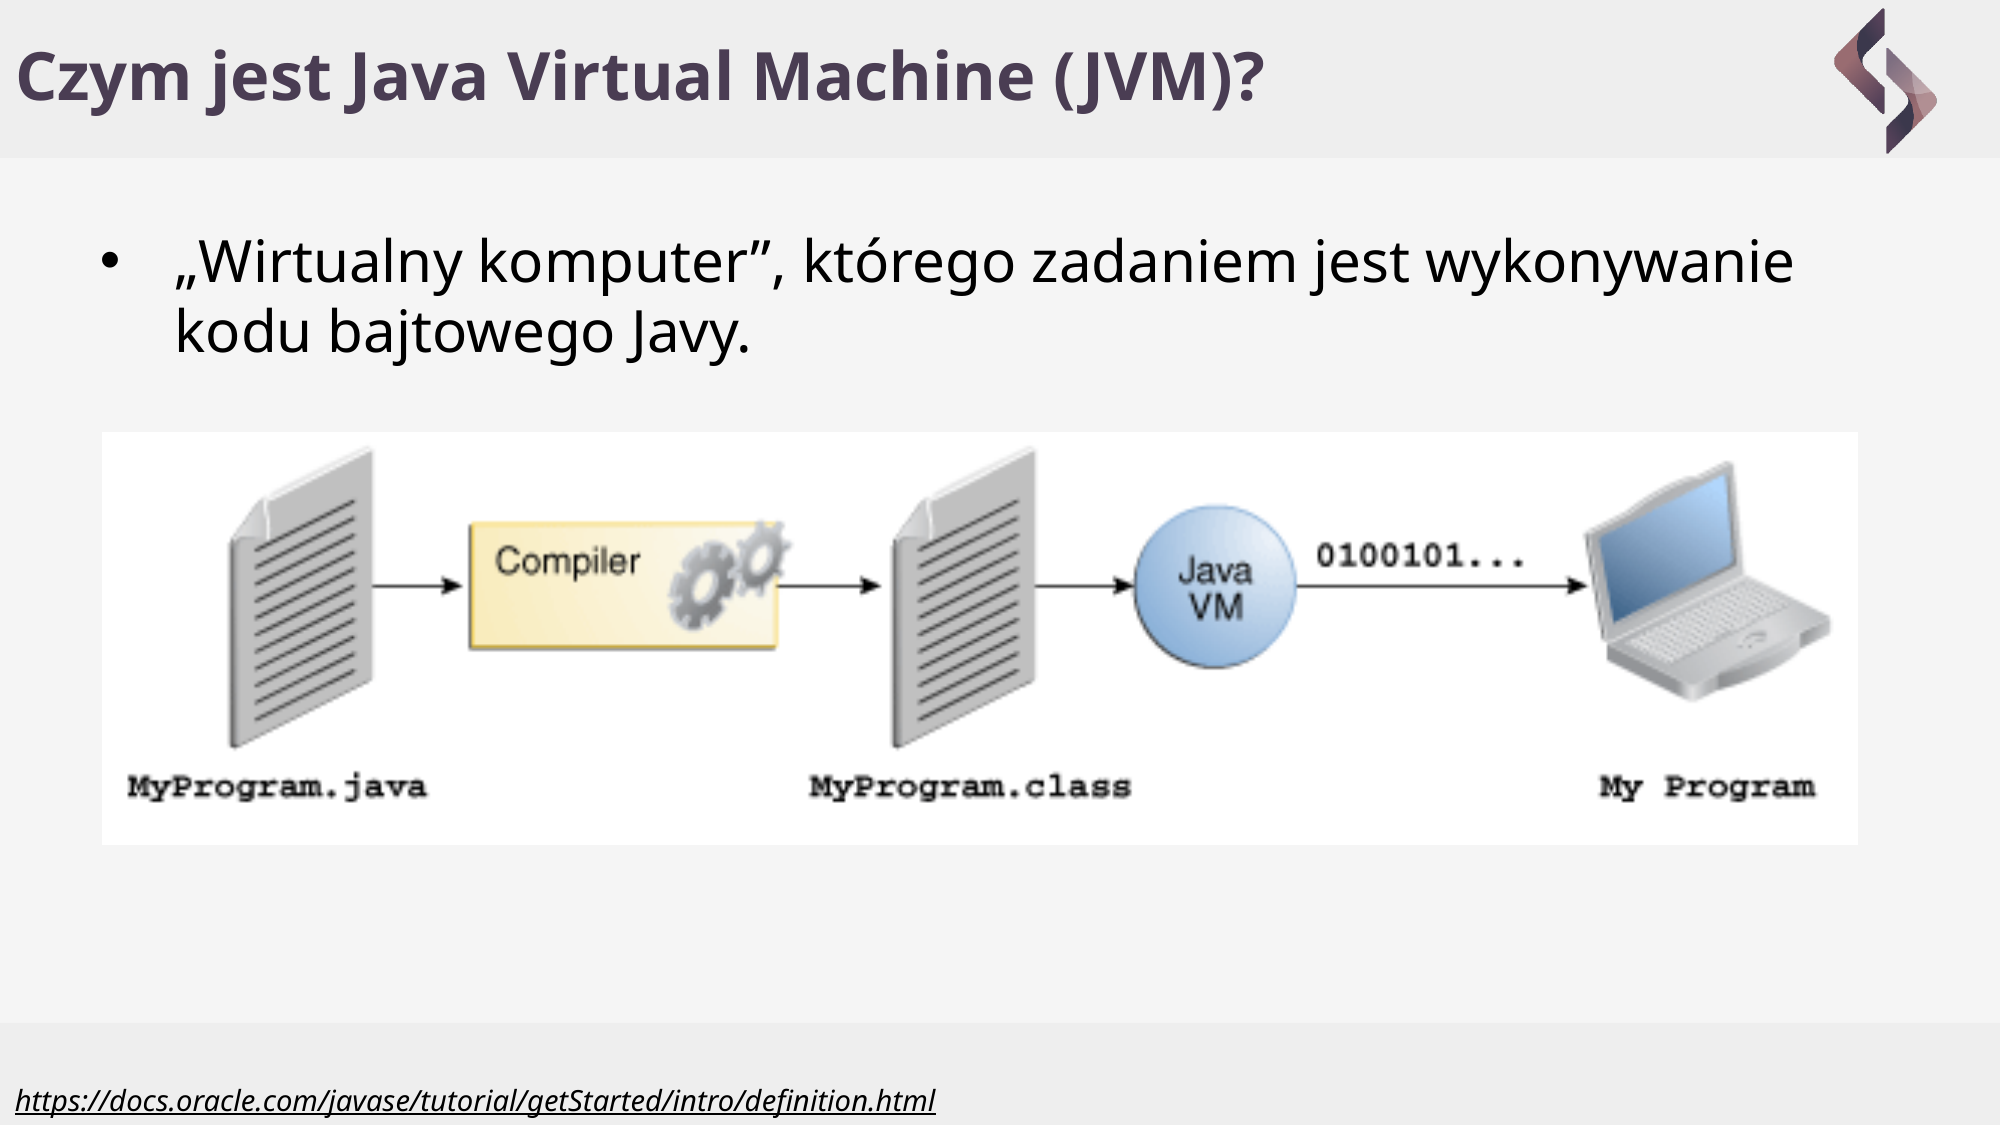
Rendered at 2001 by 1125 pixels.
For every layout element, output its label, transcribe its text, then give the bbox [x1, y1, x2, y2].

text_box „Wirtualny komputer”, którego zadaniem jest wykonywanie kodu bajtowego Javy. [84, 216, 1875, 372]
title Czym jest Java Virtual Machine (JVM)? [0, 0, 1788, 158]
picture [102, 432, 1858, 845]
picture [1787, 0, 2001, 166]
text_box https://docs.oracle.com/javase/tutorial/getStarted/intro/definition.html [0, 1074, 1880, 1125]
